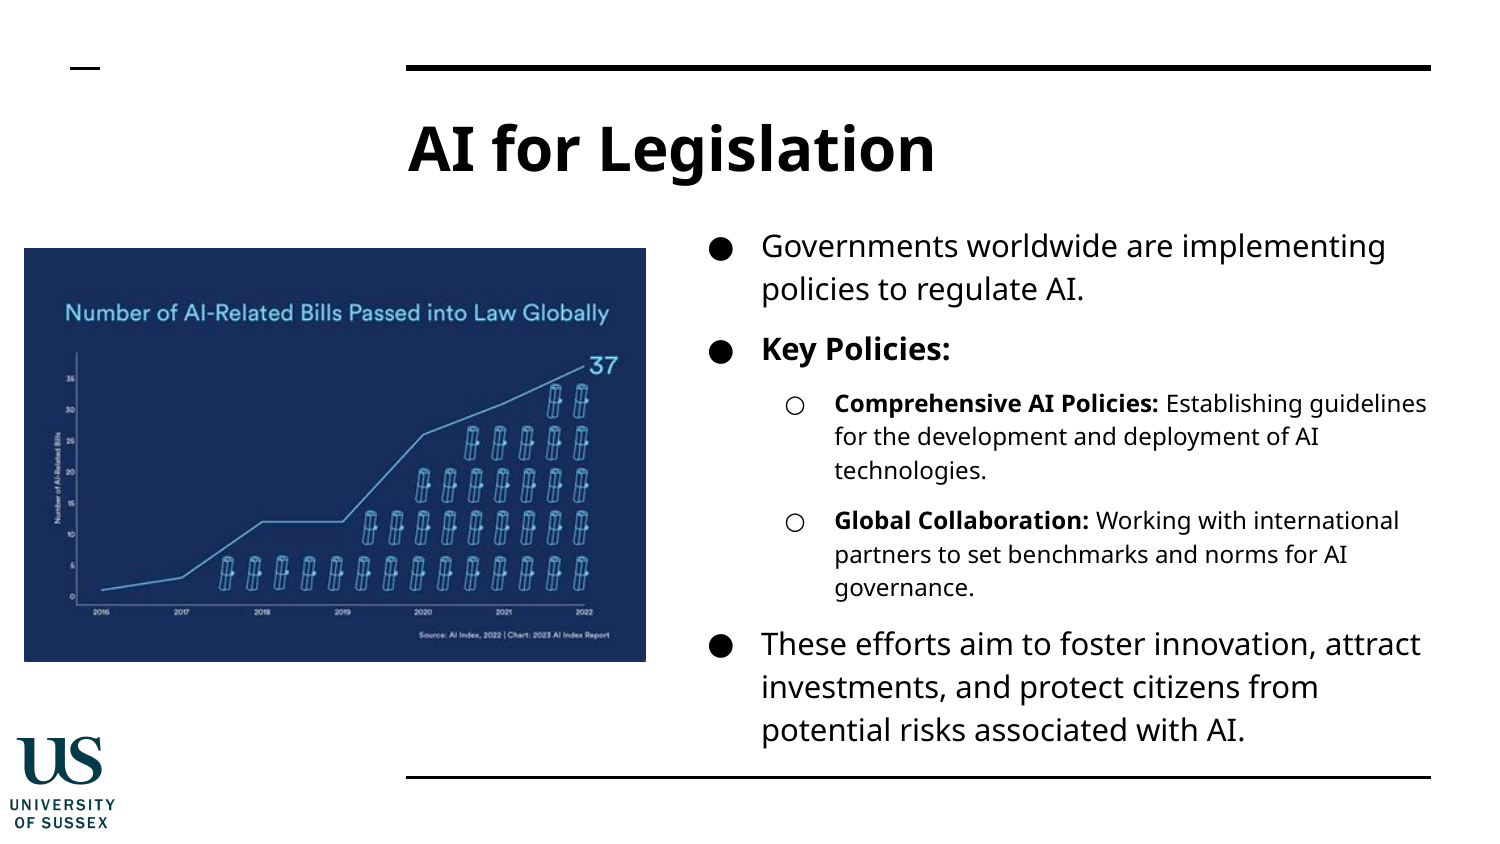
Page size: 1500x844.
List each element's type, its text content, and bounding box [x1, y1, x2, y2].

picture [24, 248, 646, 662]
title AI for Legislation [393, 94, 1431, 199]
list Governments worldwide are implementing policies to regulate AI. Key Policies: Comprehensive AI Policies: Establishing guidelines for the development and deployment of AI technologies. Global Collaboration: Working with international partners to set benchmarks and norms for AI governance. These efforts aim to foster innovation, attract investments, and protect citizens from potential risks associated with AI. [672, 205, 1445, 764]
picture [0, 721, 123, 844]
